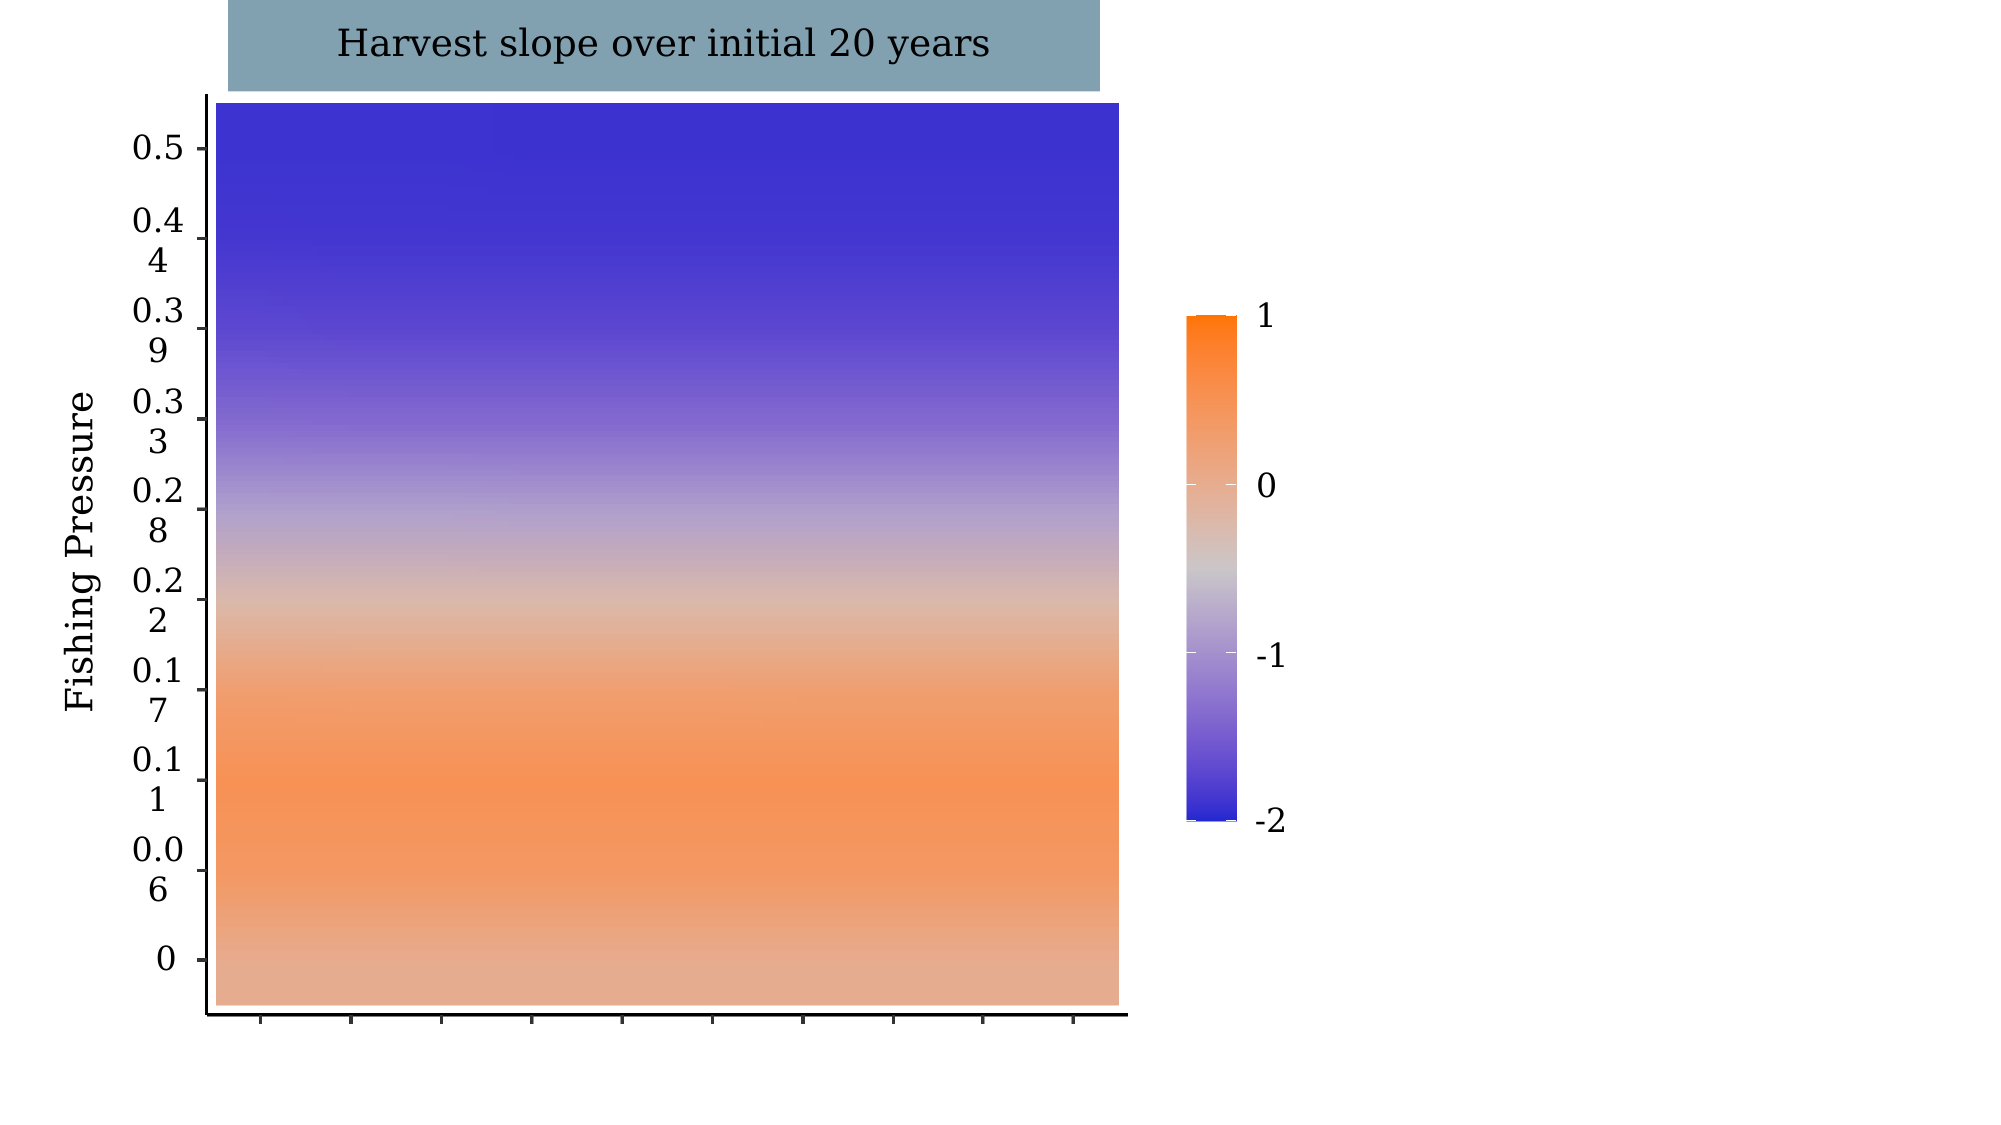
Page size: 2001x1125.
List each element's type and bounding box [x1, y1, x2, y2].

text_box [43, 0, 1319, 1025]
